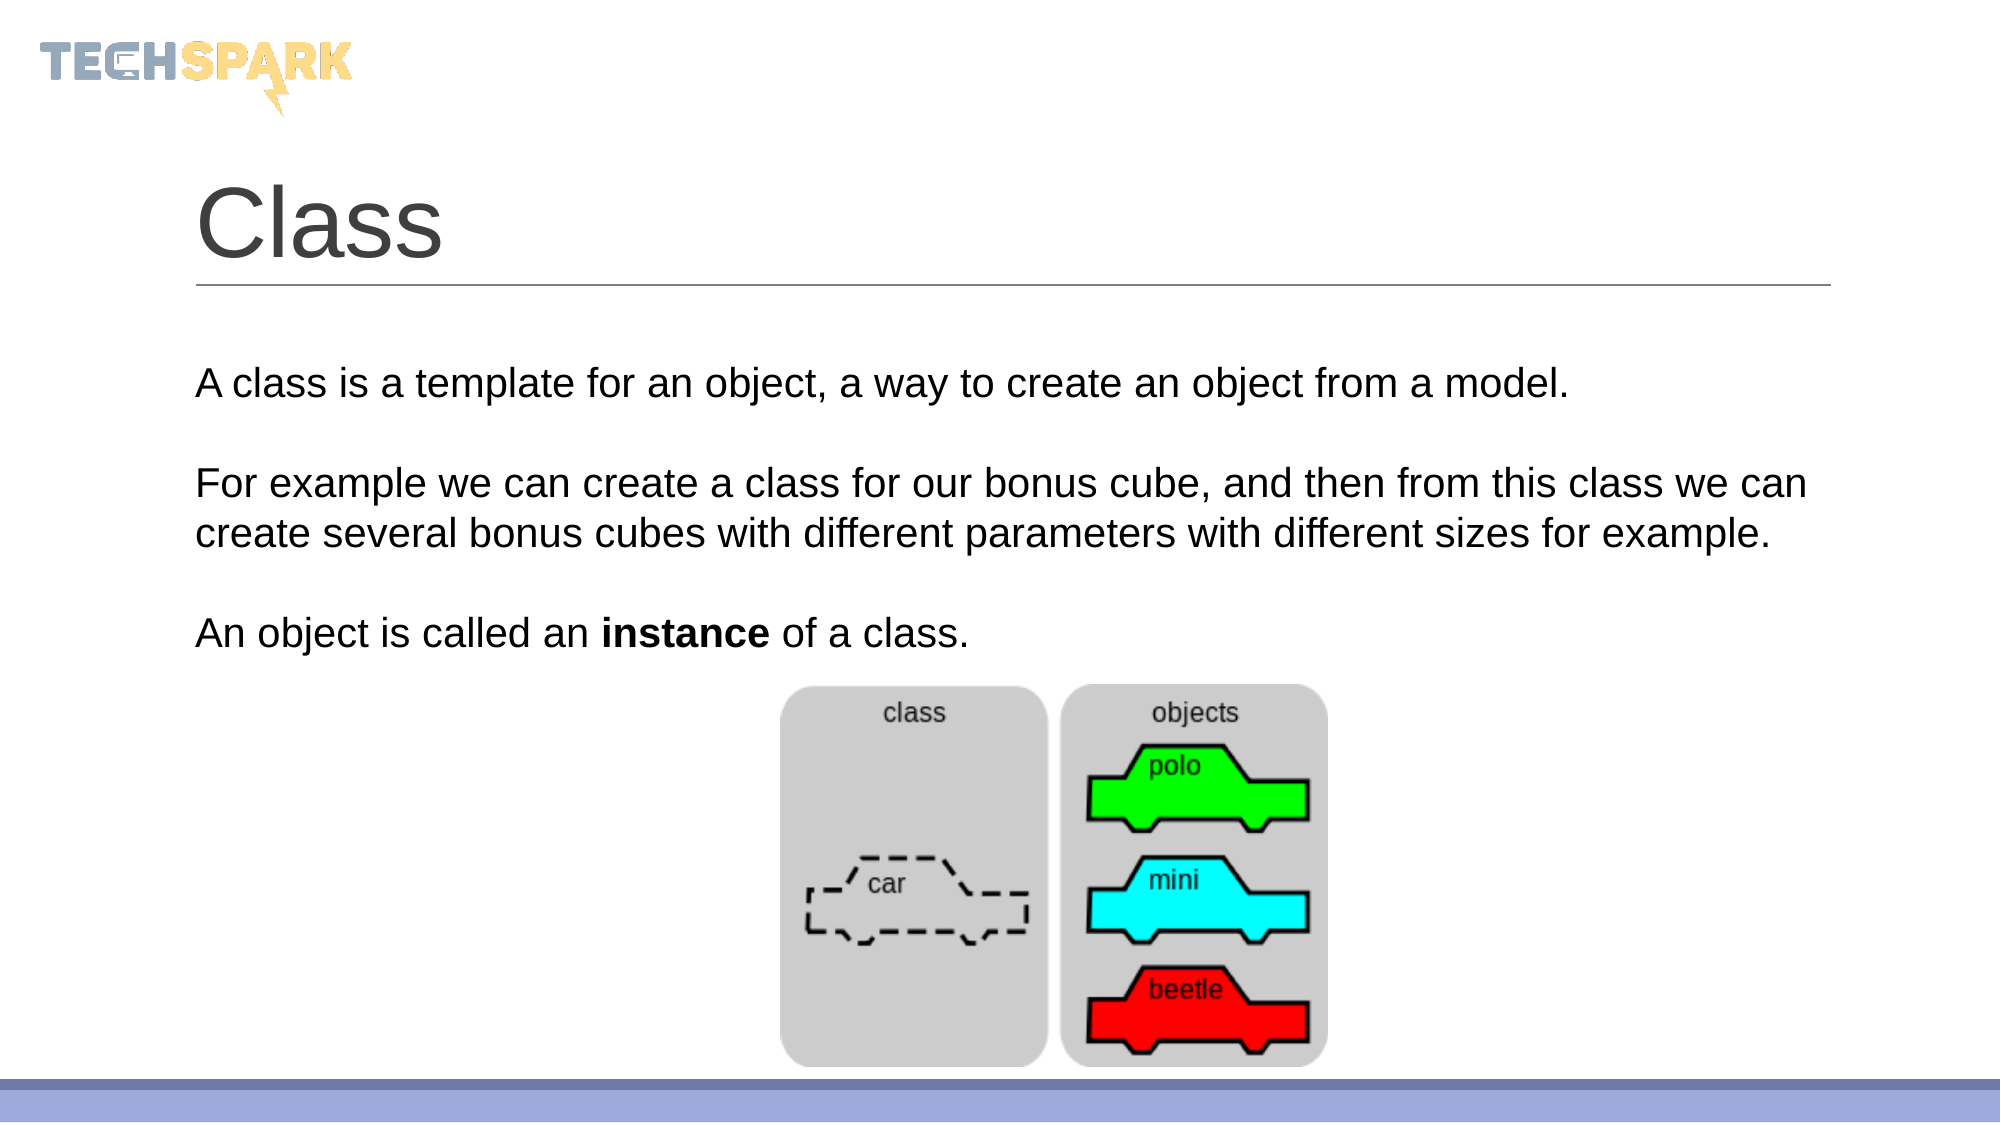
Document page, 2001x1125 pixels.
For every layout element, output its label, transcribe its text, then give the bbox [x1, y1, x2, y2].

picture [34, 35, 357, 118]
text_box A class is a template for an object, a way to create an object from a model. For example we can create a class for our bonus cube, and then from this class we can create several bonus cubes with different parameters with different sizes for example. An object is called an instance of a class. [179, 348, 1922, 714]
title Class [180, 47, 1830, 285]
picture [757, 675, 1343, 1079]
